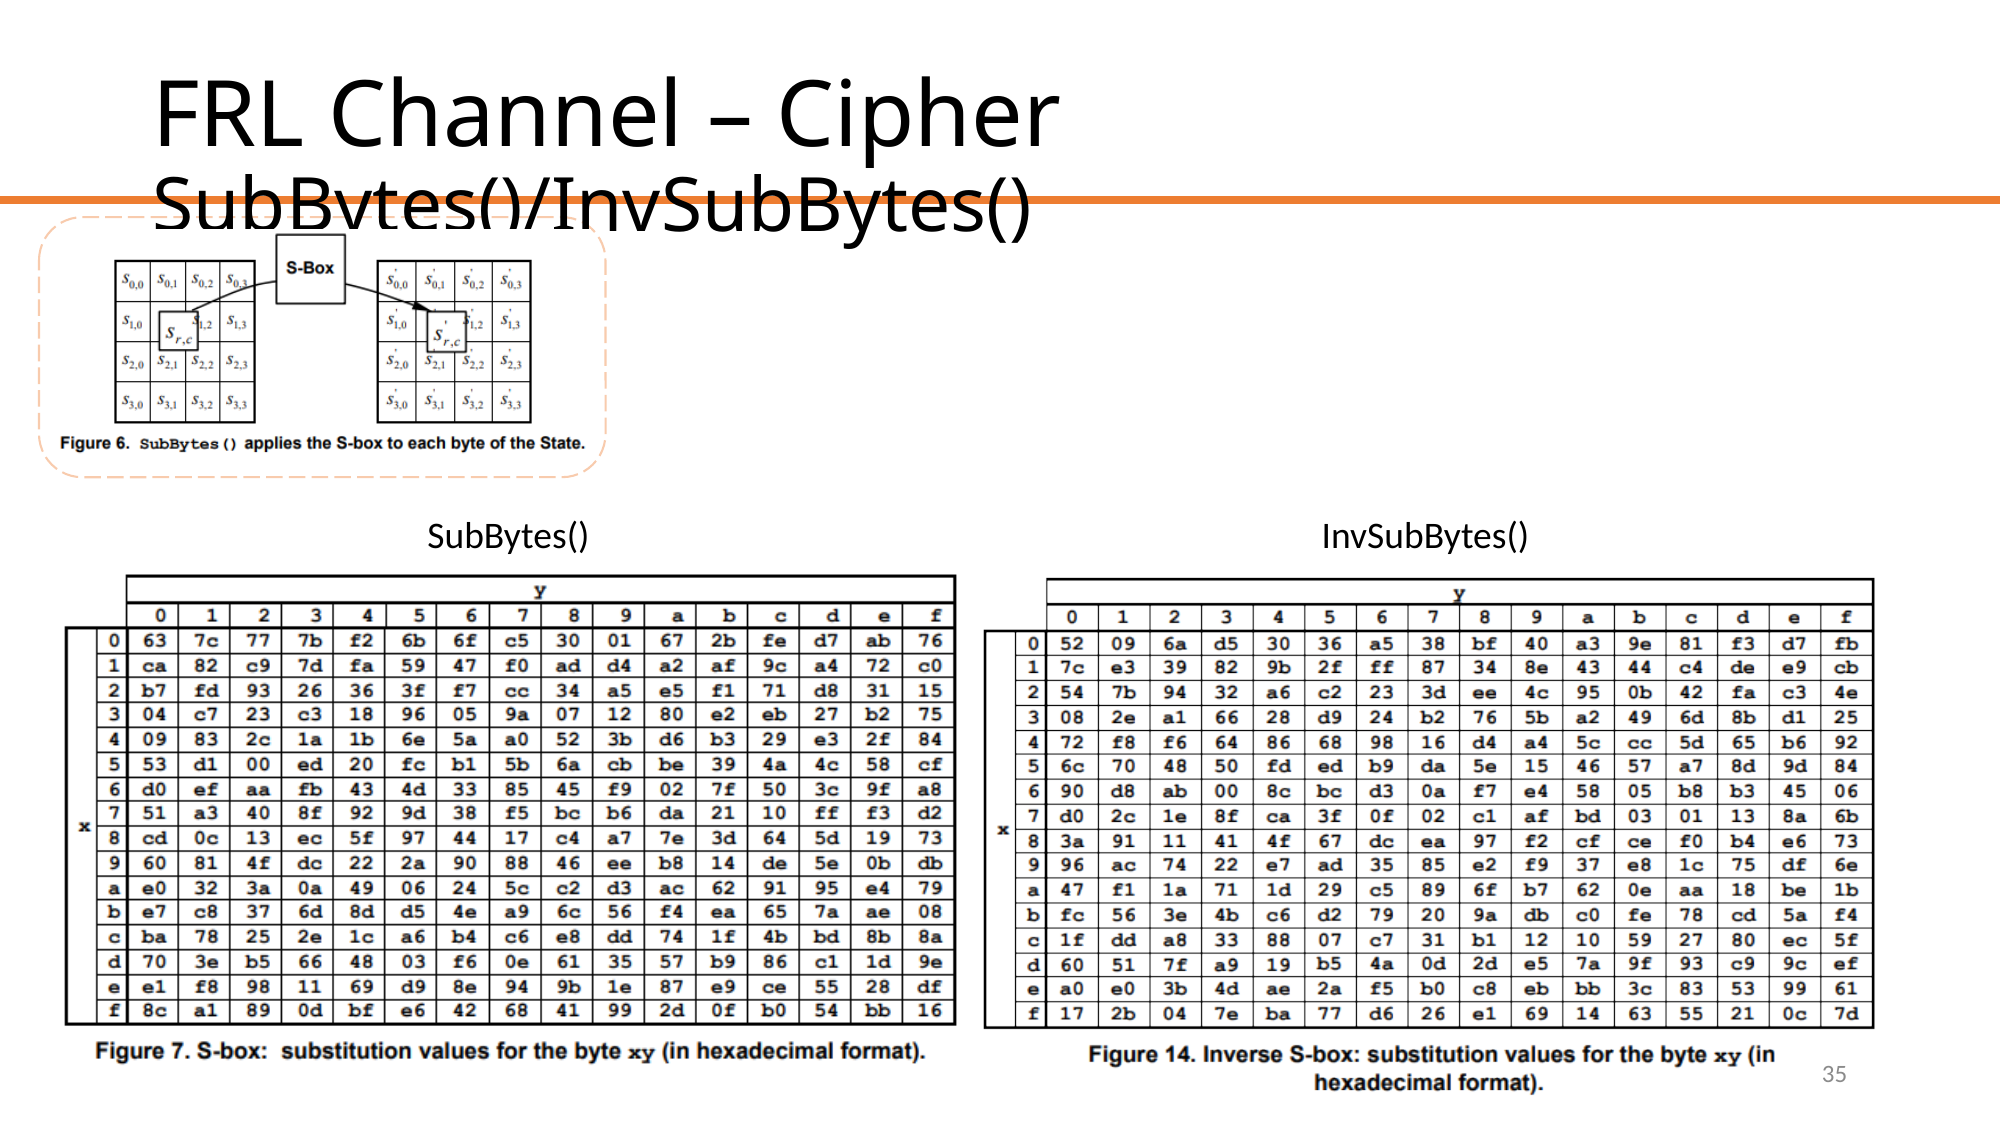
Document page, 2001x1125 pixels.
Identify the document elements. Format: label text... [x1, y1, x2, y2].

picture [51, 567, 1886, 1100]
text_box SubBytes() [412, 503, 605, 564]
picture [54, 229, 591, 459]
text_box [37, 216, 607, 479]
text_box InvSubBytes() [1306, 503, 1545, 564]
title FRL Channel – Cipher SubBytes()/InvSubBytes() [137, 59, 1863, 278]
